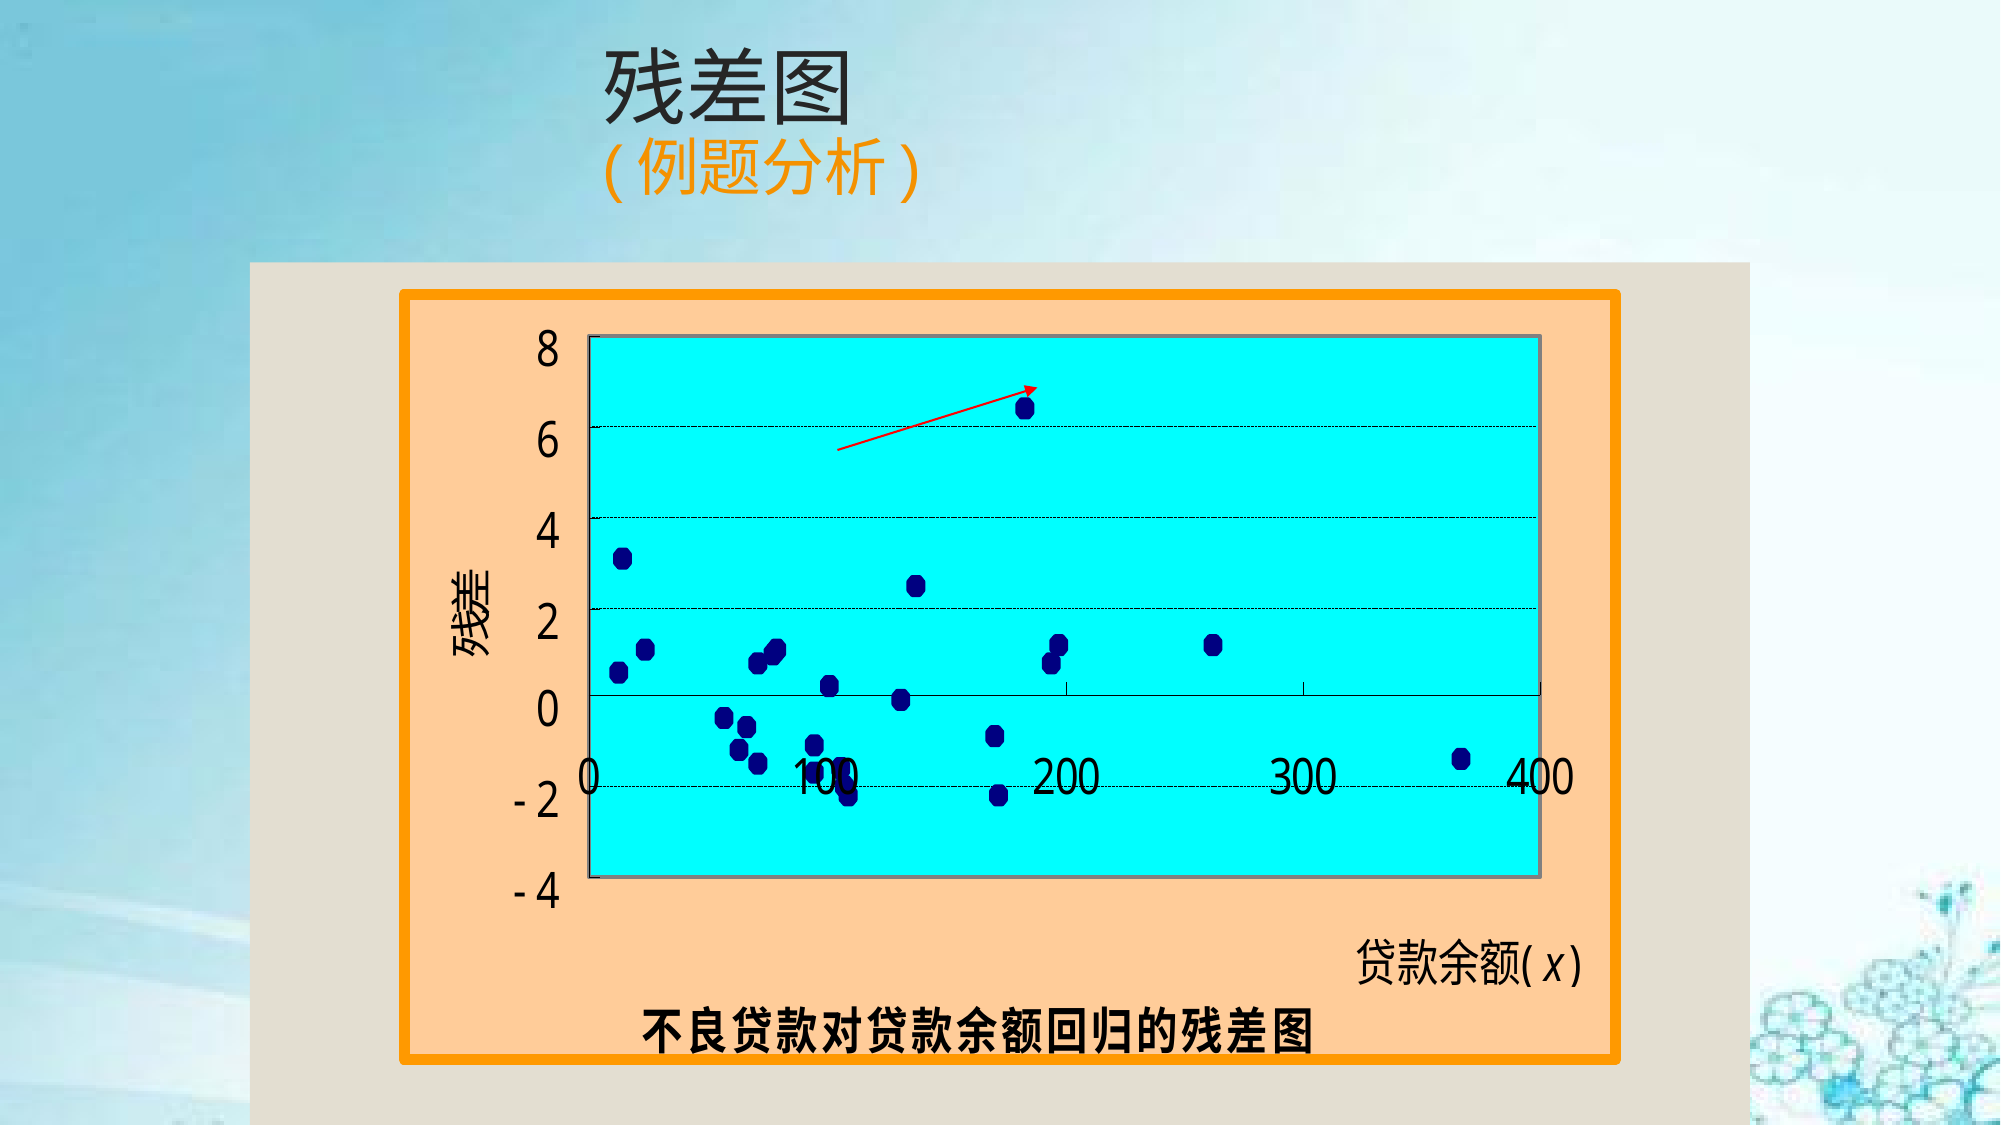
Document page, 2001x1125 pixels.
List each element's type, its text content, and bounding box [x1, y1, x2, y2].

text_box [249, 262, 1750, 1125]
picture [0, 0, 2001, 1125]
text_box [385, 271, 1638, 1083]
title 残差图 (例题分析) [587, 37, 1688, 213]
